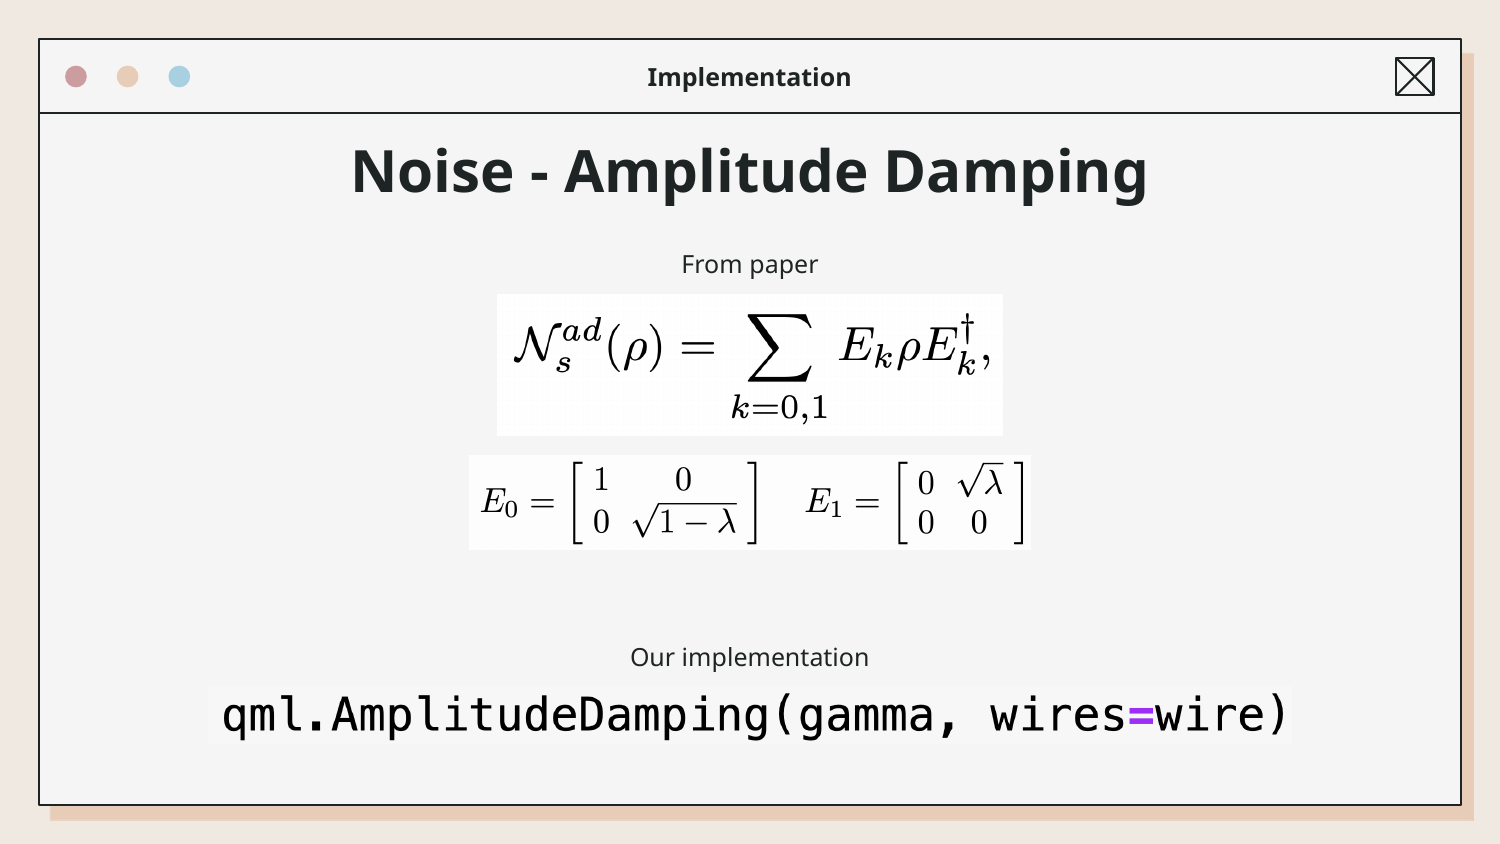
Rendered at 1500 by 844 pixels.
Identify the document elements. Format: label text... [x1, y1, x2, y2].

picture [496, 293, 1003, 436]
picture [469, 455, 1031, 550]
text_box Implementation [339, 46, 1161, 104]
text_box Our implementation [503, 625, 996, 684]
picture [208, 686, 1292, 745]
text_box From paper [503, 233, 996, 292]
text_box Noise - Amplitude Damping [118, 119, 1382, 214]
